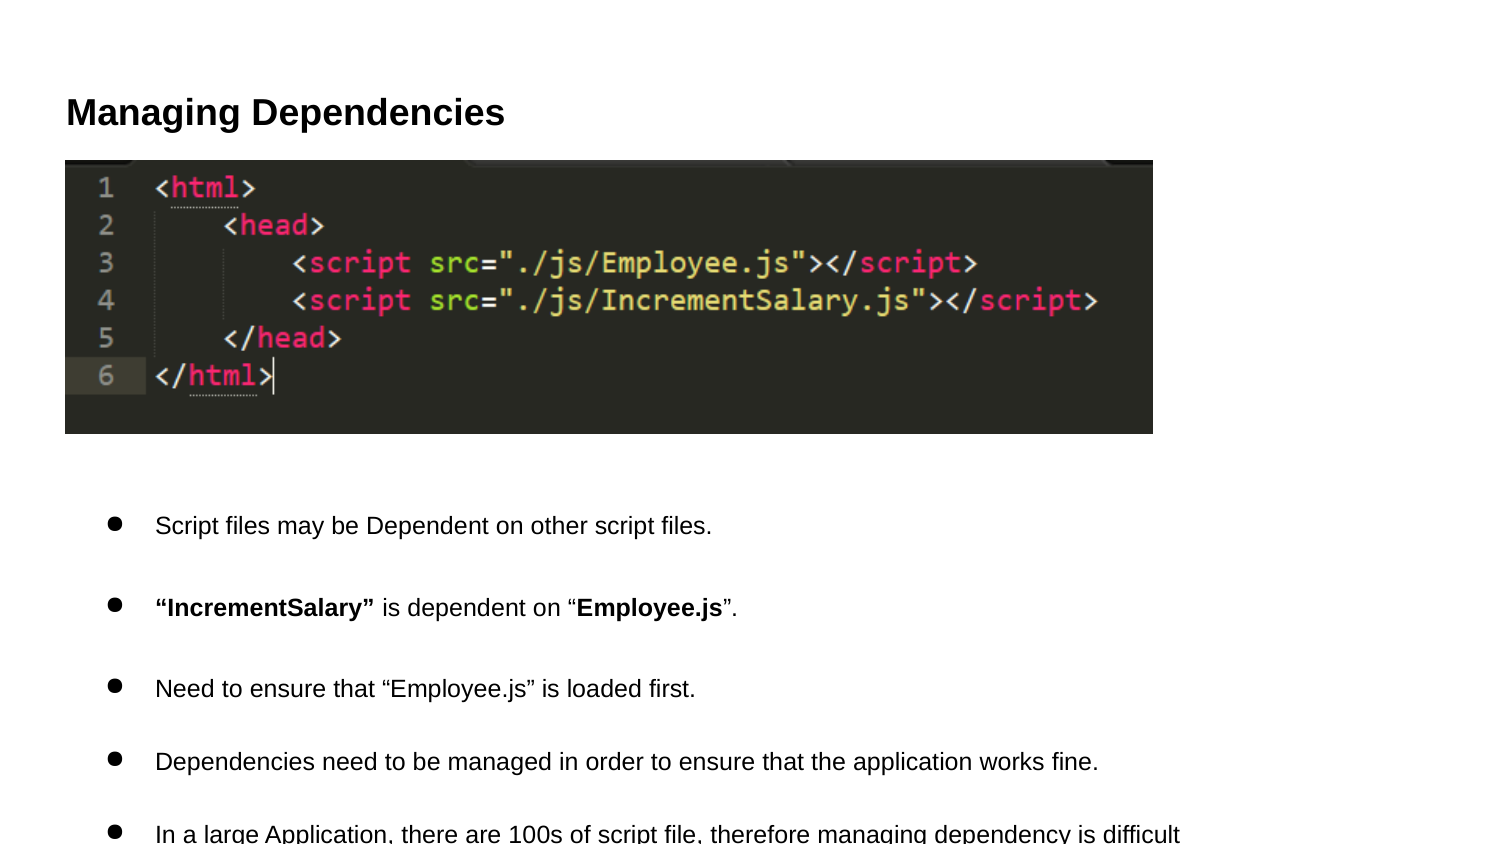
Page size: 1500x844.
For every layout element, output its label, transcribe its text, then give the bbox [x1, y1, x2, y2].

title Managing Dependencies [51, 72, 1449, 167]
picture [64, 160, 1153, 435]
list Script files may be Dependent on other script files. “IncrementSalary” is dependent on “Employee.js”. Need to ensure that “Employee.js” is loaded first. Dependencies need to be managed in order to ensure that the application works fine. In a large Application, there are 100s of script file, therefore managing dependency is difficult [65, 477, 1463, 743]
